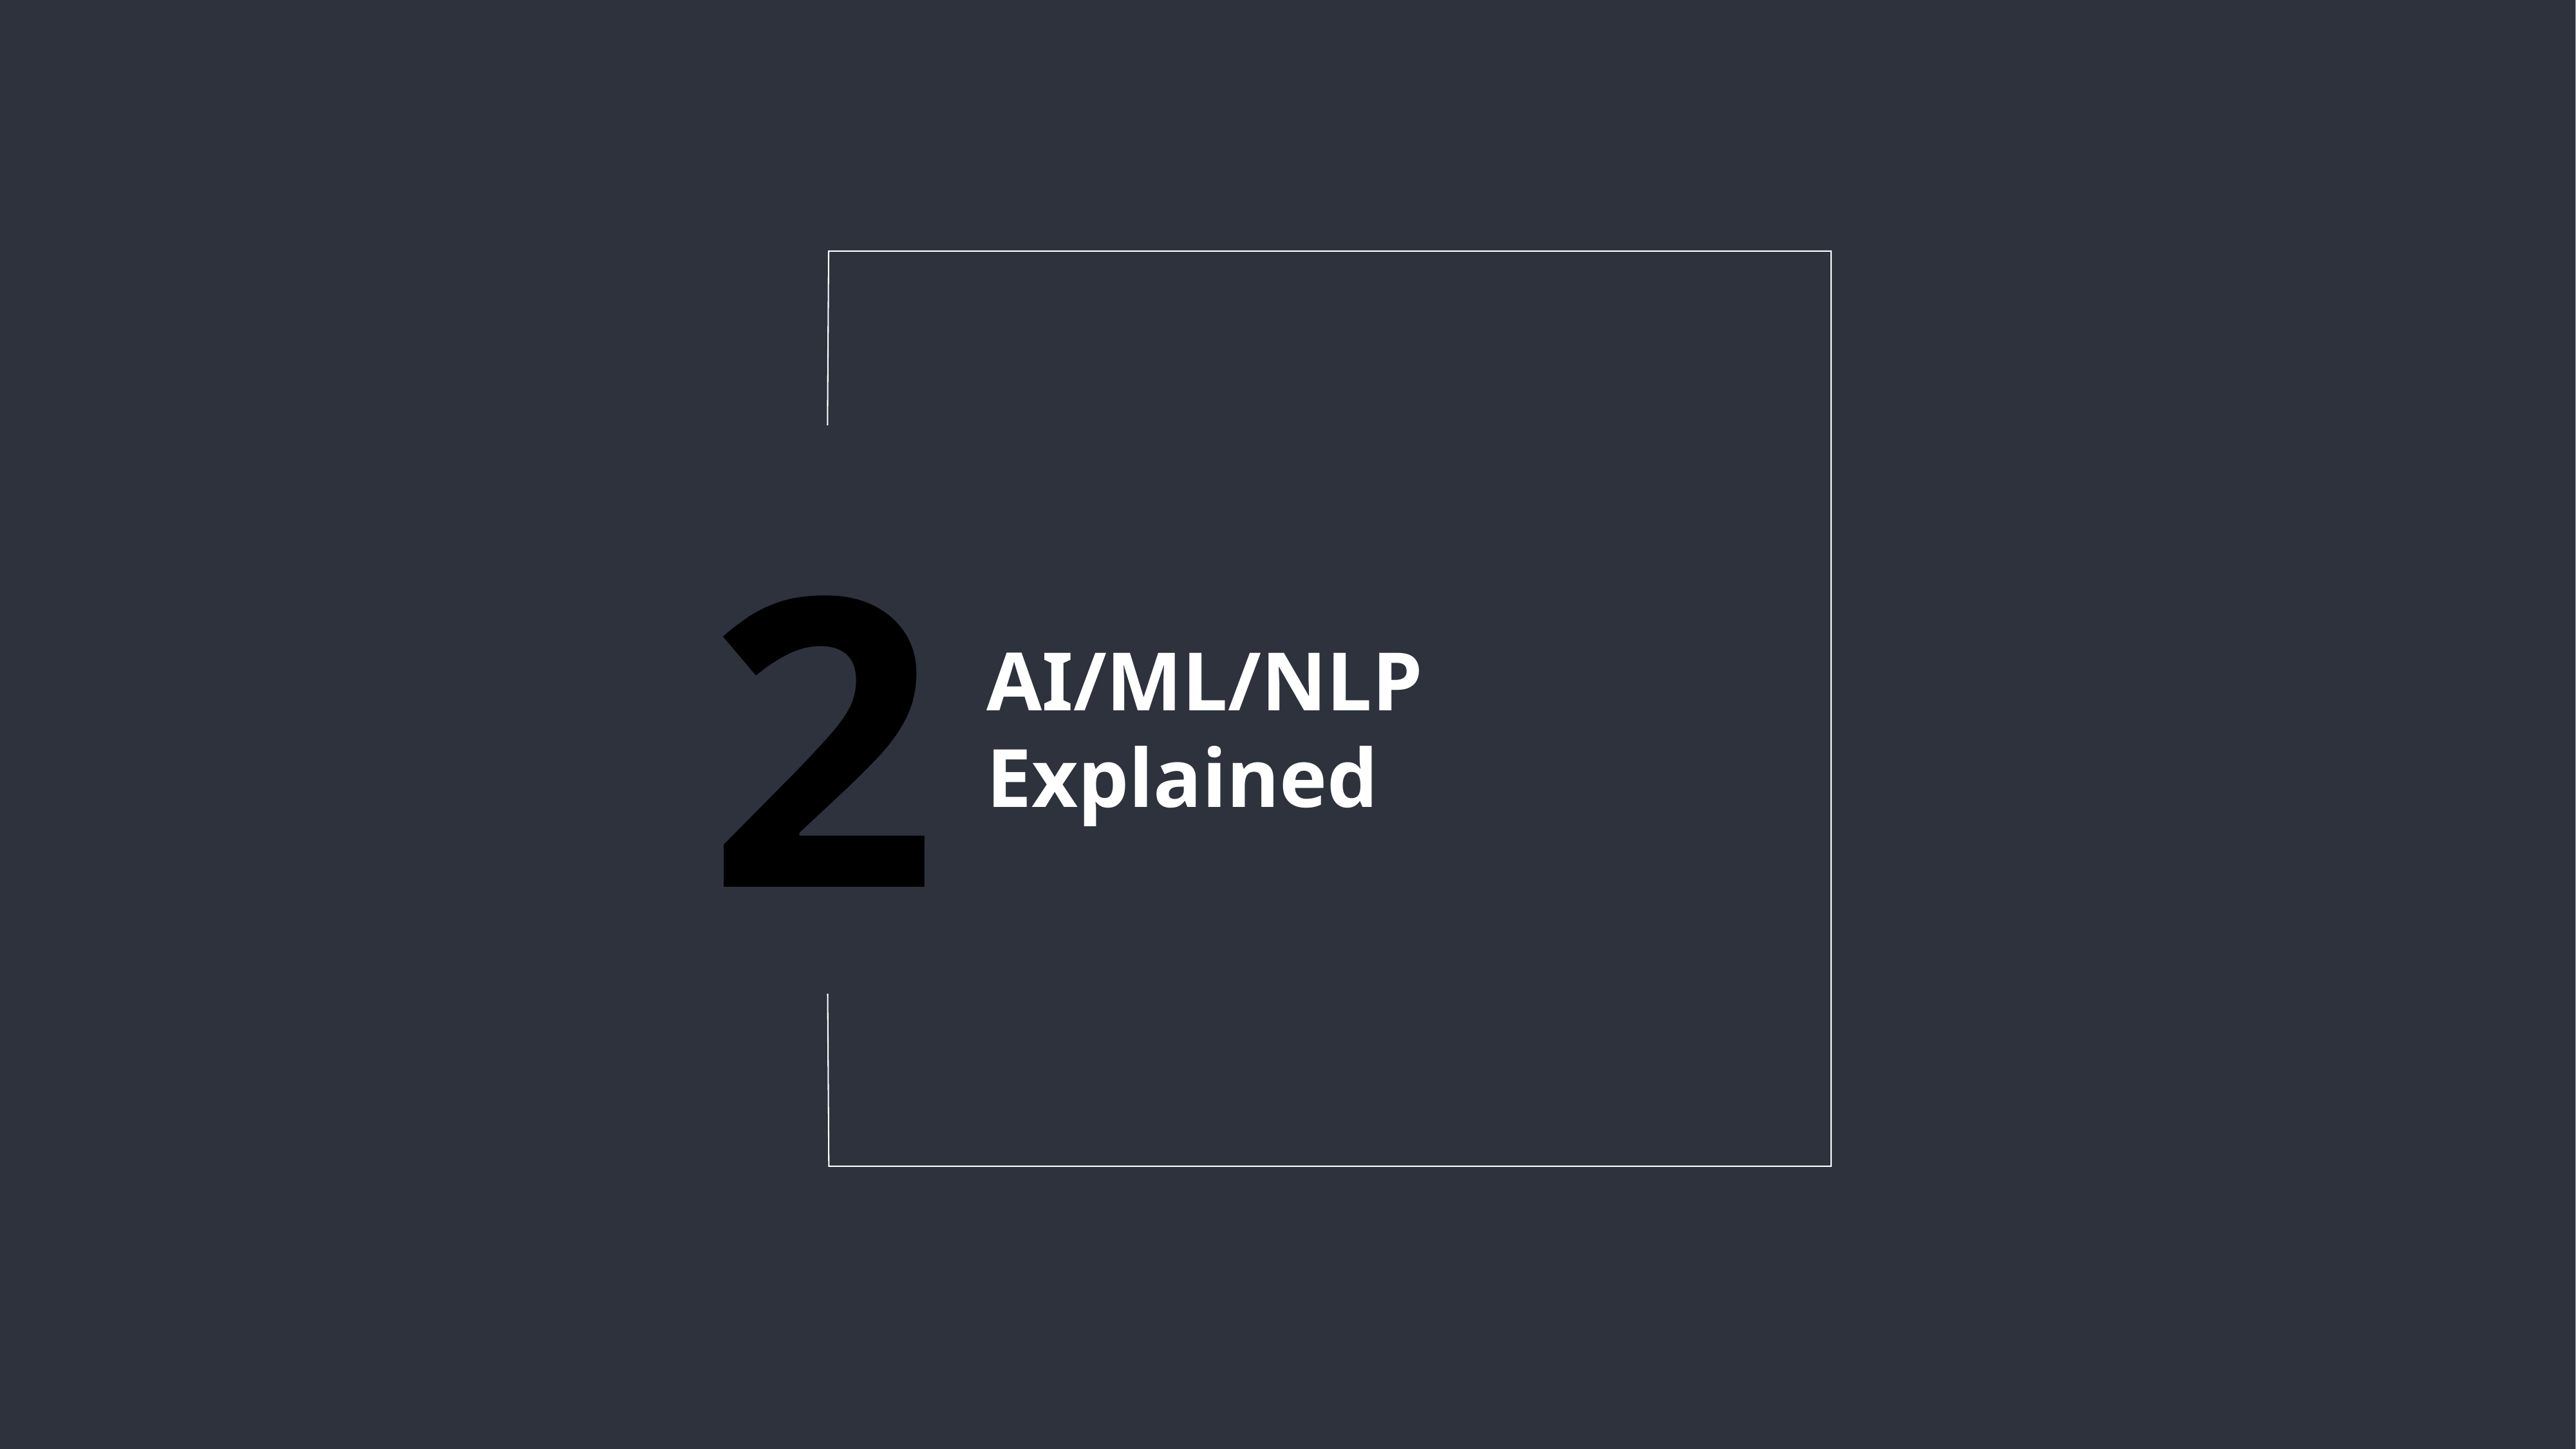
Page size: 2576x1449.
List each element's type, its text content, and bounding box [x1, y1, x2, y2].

text_box [827, 251, 1832, 1166]
text_box 2 [559, 360, 828, 1093]
text_box AI/ML/NLP Explained [981, 624, 1803, 829]
